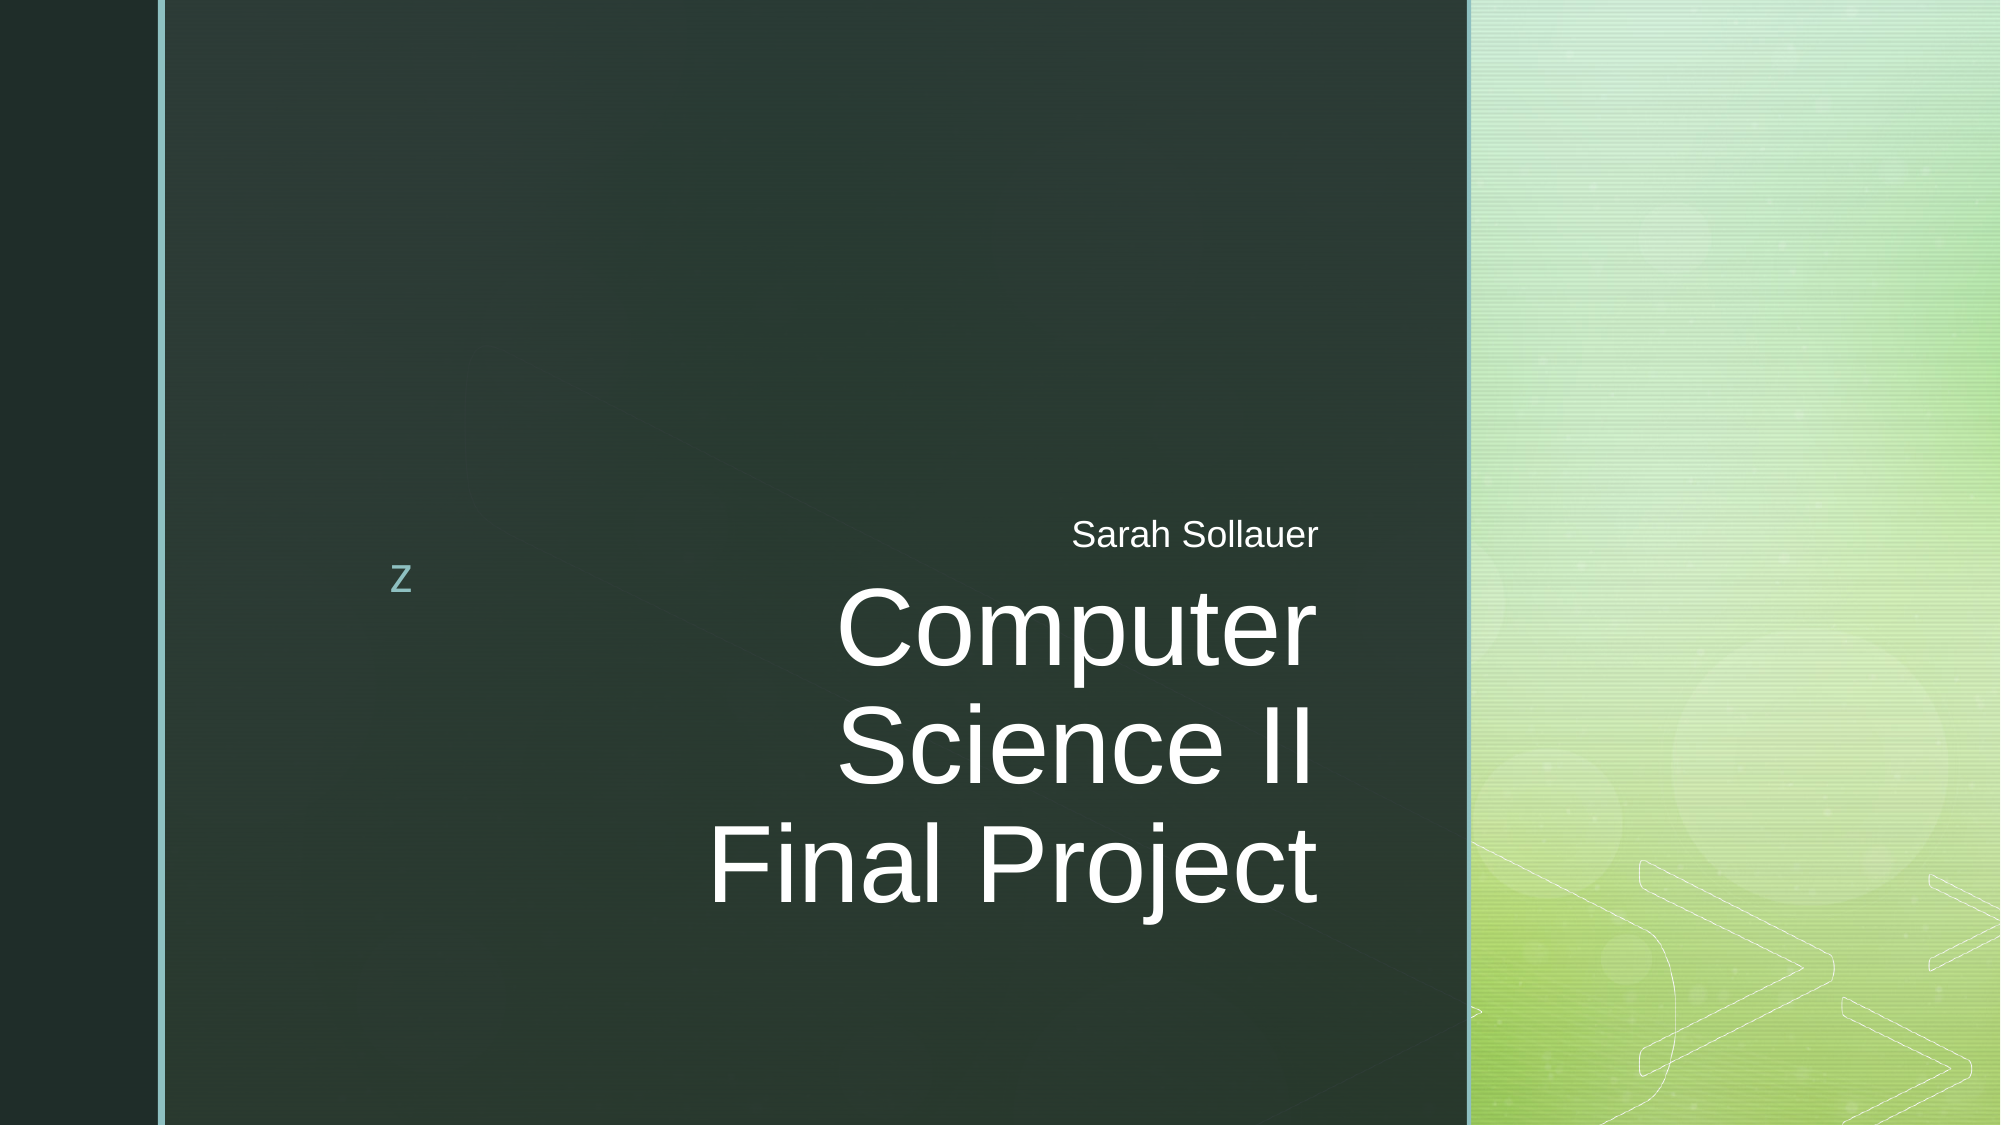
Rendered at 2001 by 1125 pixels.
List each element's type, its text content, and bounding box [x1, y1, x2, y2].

subtitle Sarah Sollauer [454, 372, 1334, 563]
title Computer Science II Final Project [428, 562, 1334, 935]
picture [1472, 0, 2001, 1125]
